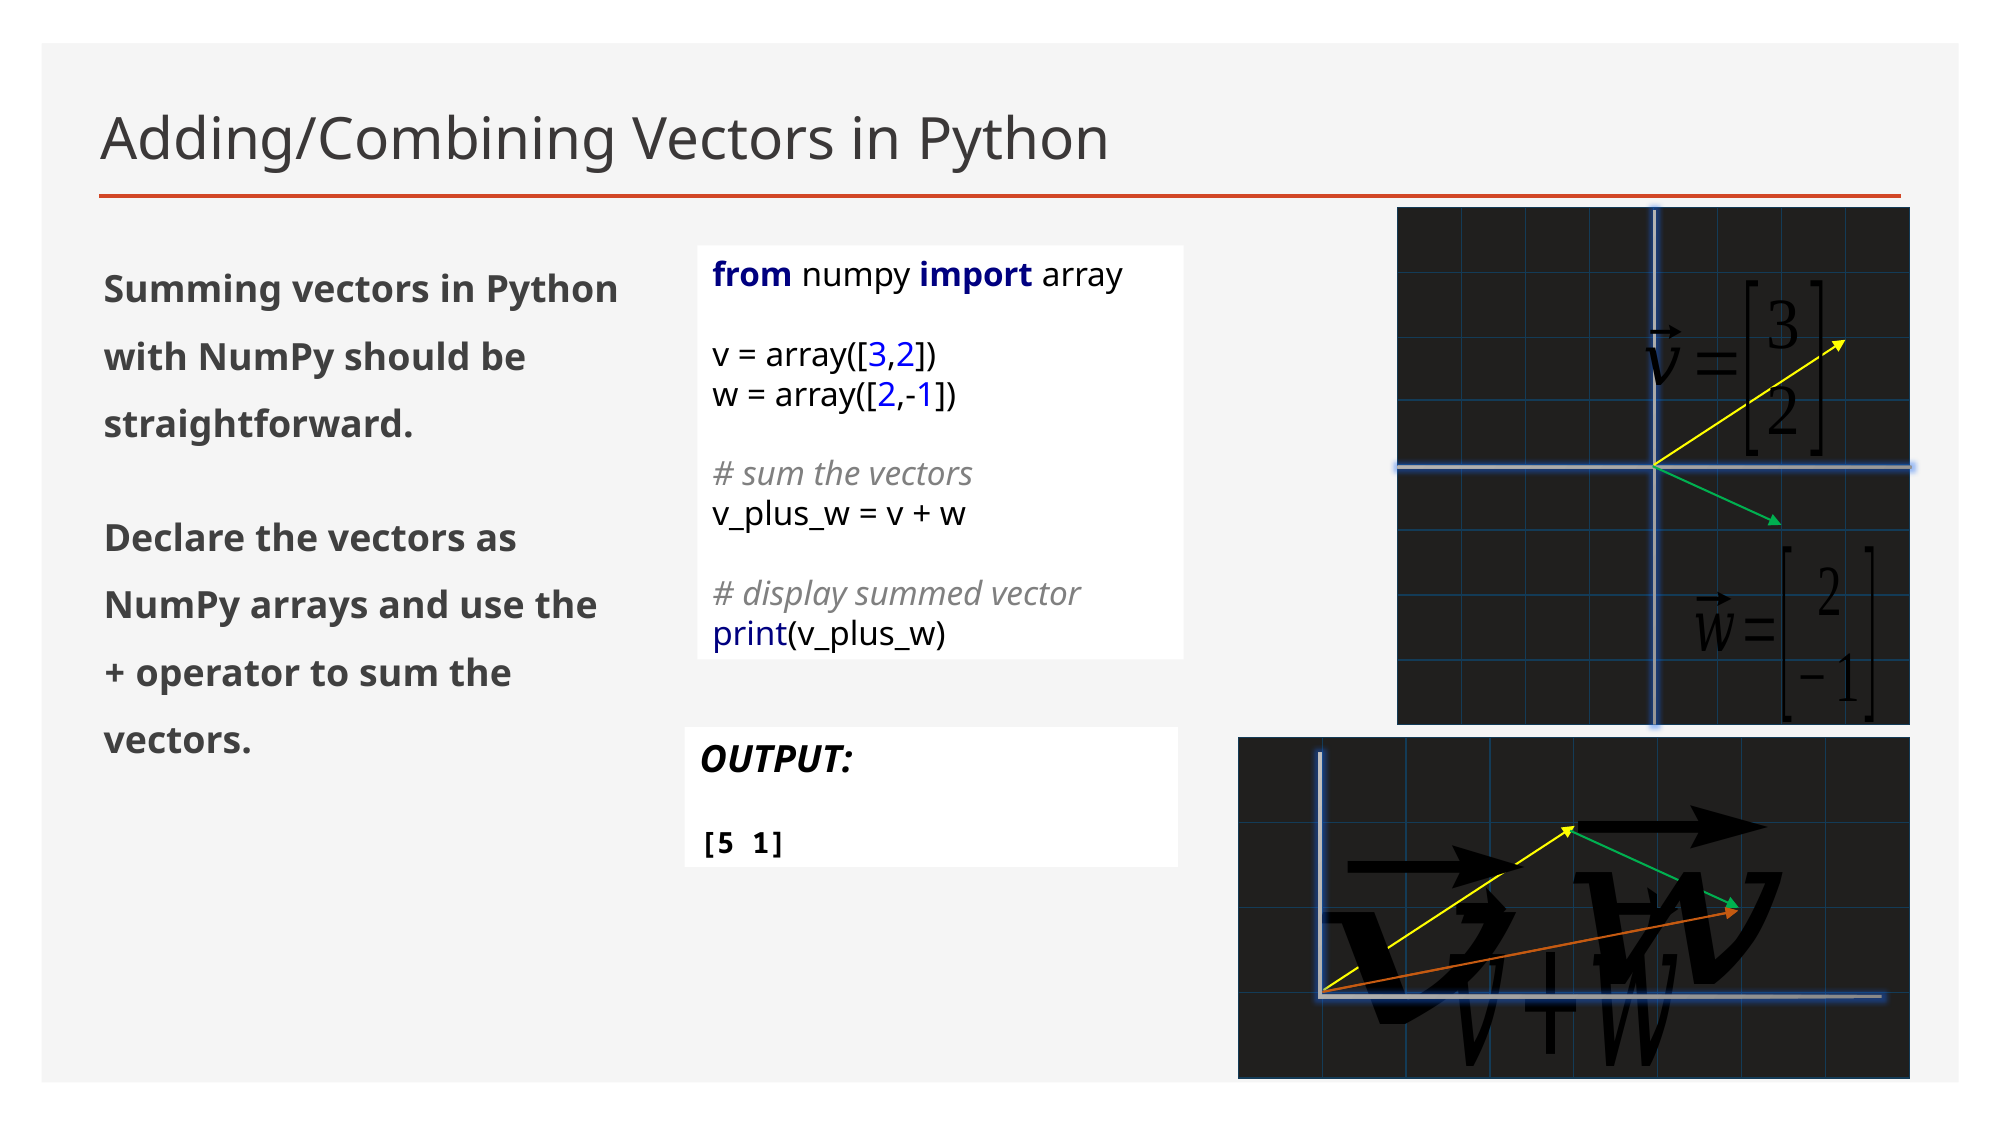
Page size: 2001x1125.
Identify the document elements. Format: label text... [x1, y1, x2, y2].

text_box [1238, 737, 1910, 1119]
title Adding/Combining Vectors in Python [85, 73, 1214, 179]
list Summing vectors in Python with NumPy should be straightforward. Declare the vectors as NumPy arrays and use the + operator to sum the vectors. [88, 235, 645, 1039]
text_box OUTPUT: [5 1] [684, 727, 1178, 867]
text_box from numpy import array v = array([3,2]) w = array([2,-1]) # sum the vectors v_plus_w = v + w # display summed vector print(v_plus_w) [697, 245, 1184, 660]
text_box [1397, 207, 1912, 727]
